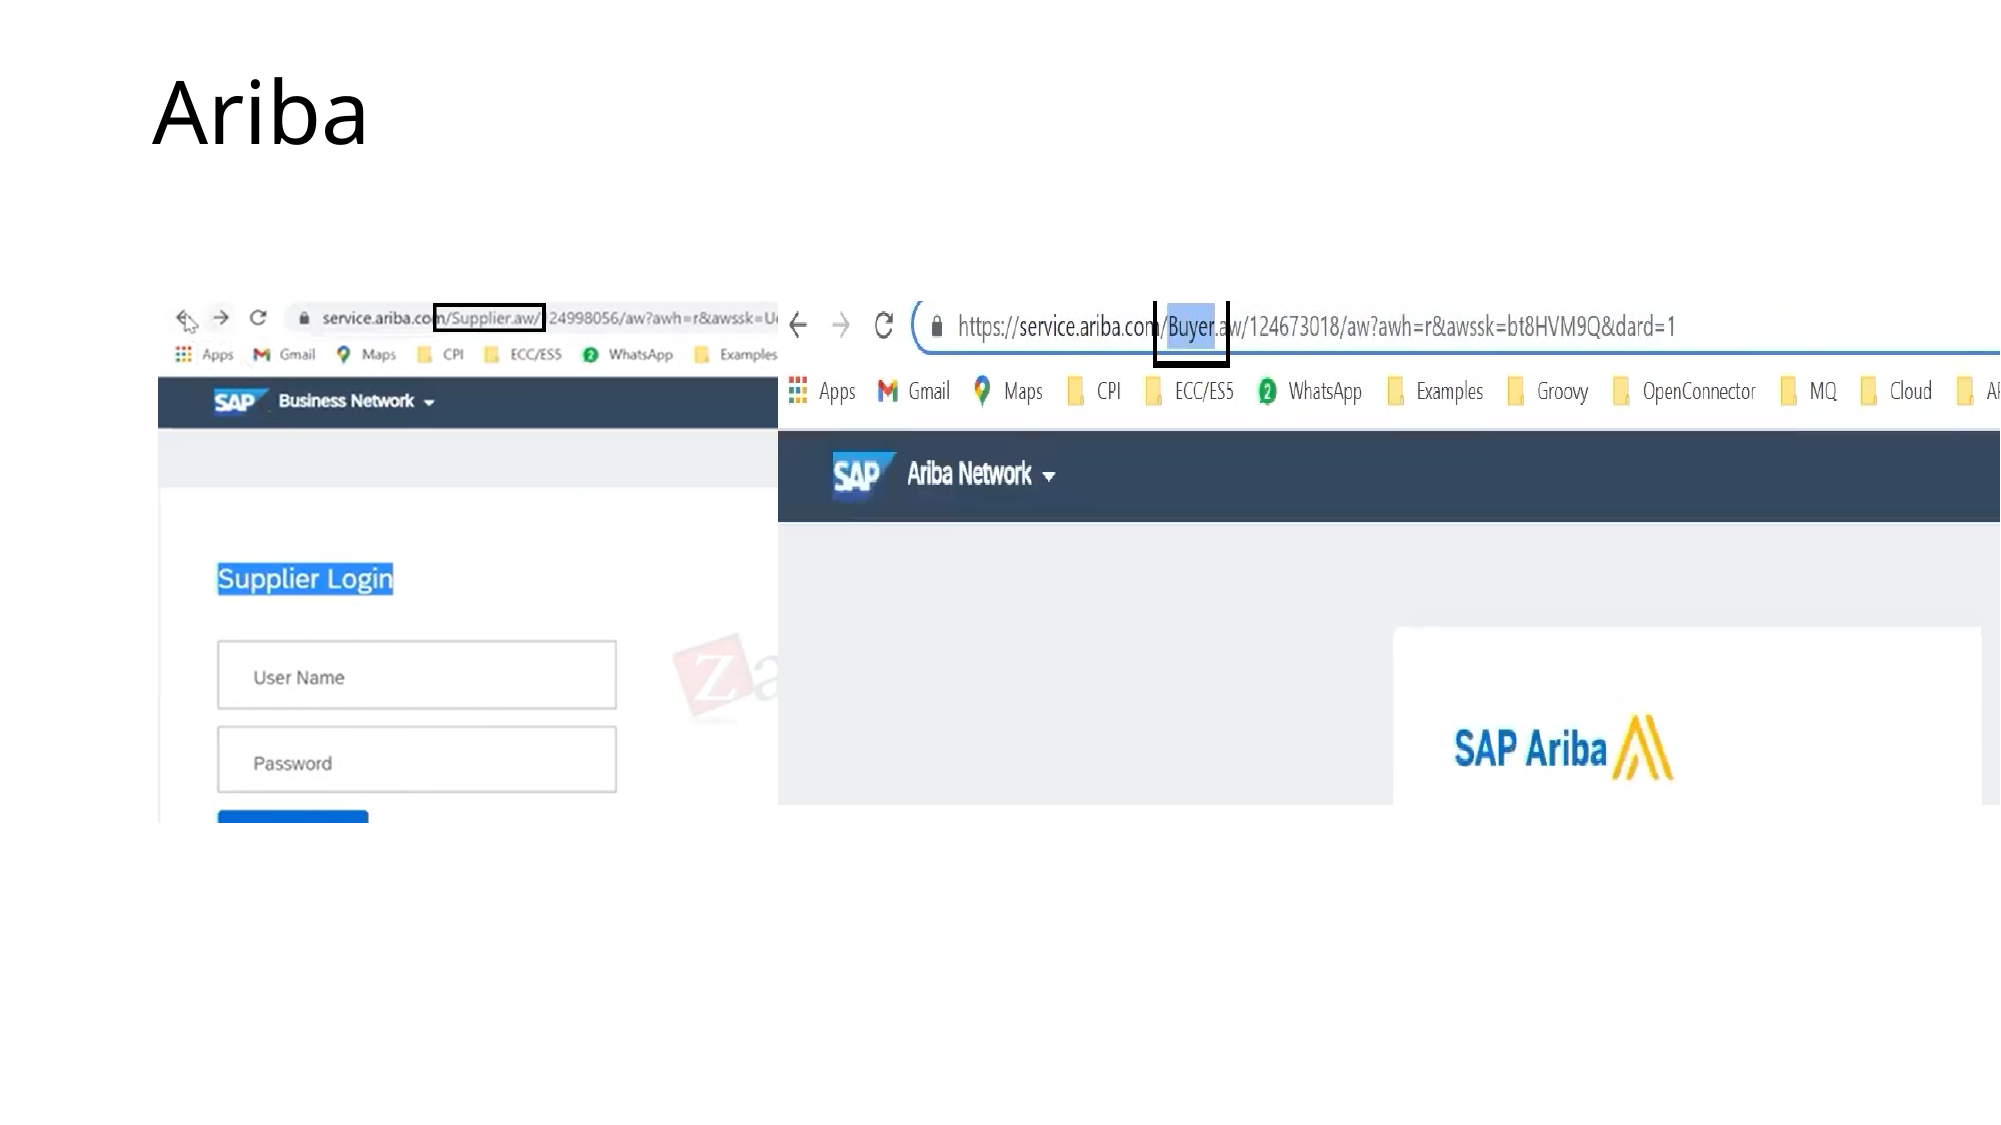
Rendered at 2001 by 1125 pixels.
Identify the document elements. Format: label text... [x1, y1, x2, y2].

title Ariba [137, 59, 1863, 278]
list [158, 301, 1001, 823]
picture [778, 301, 2000, 805]
